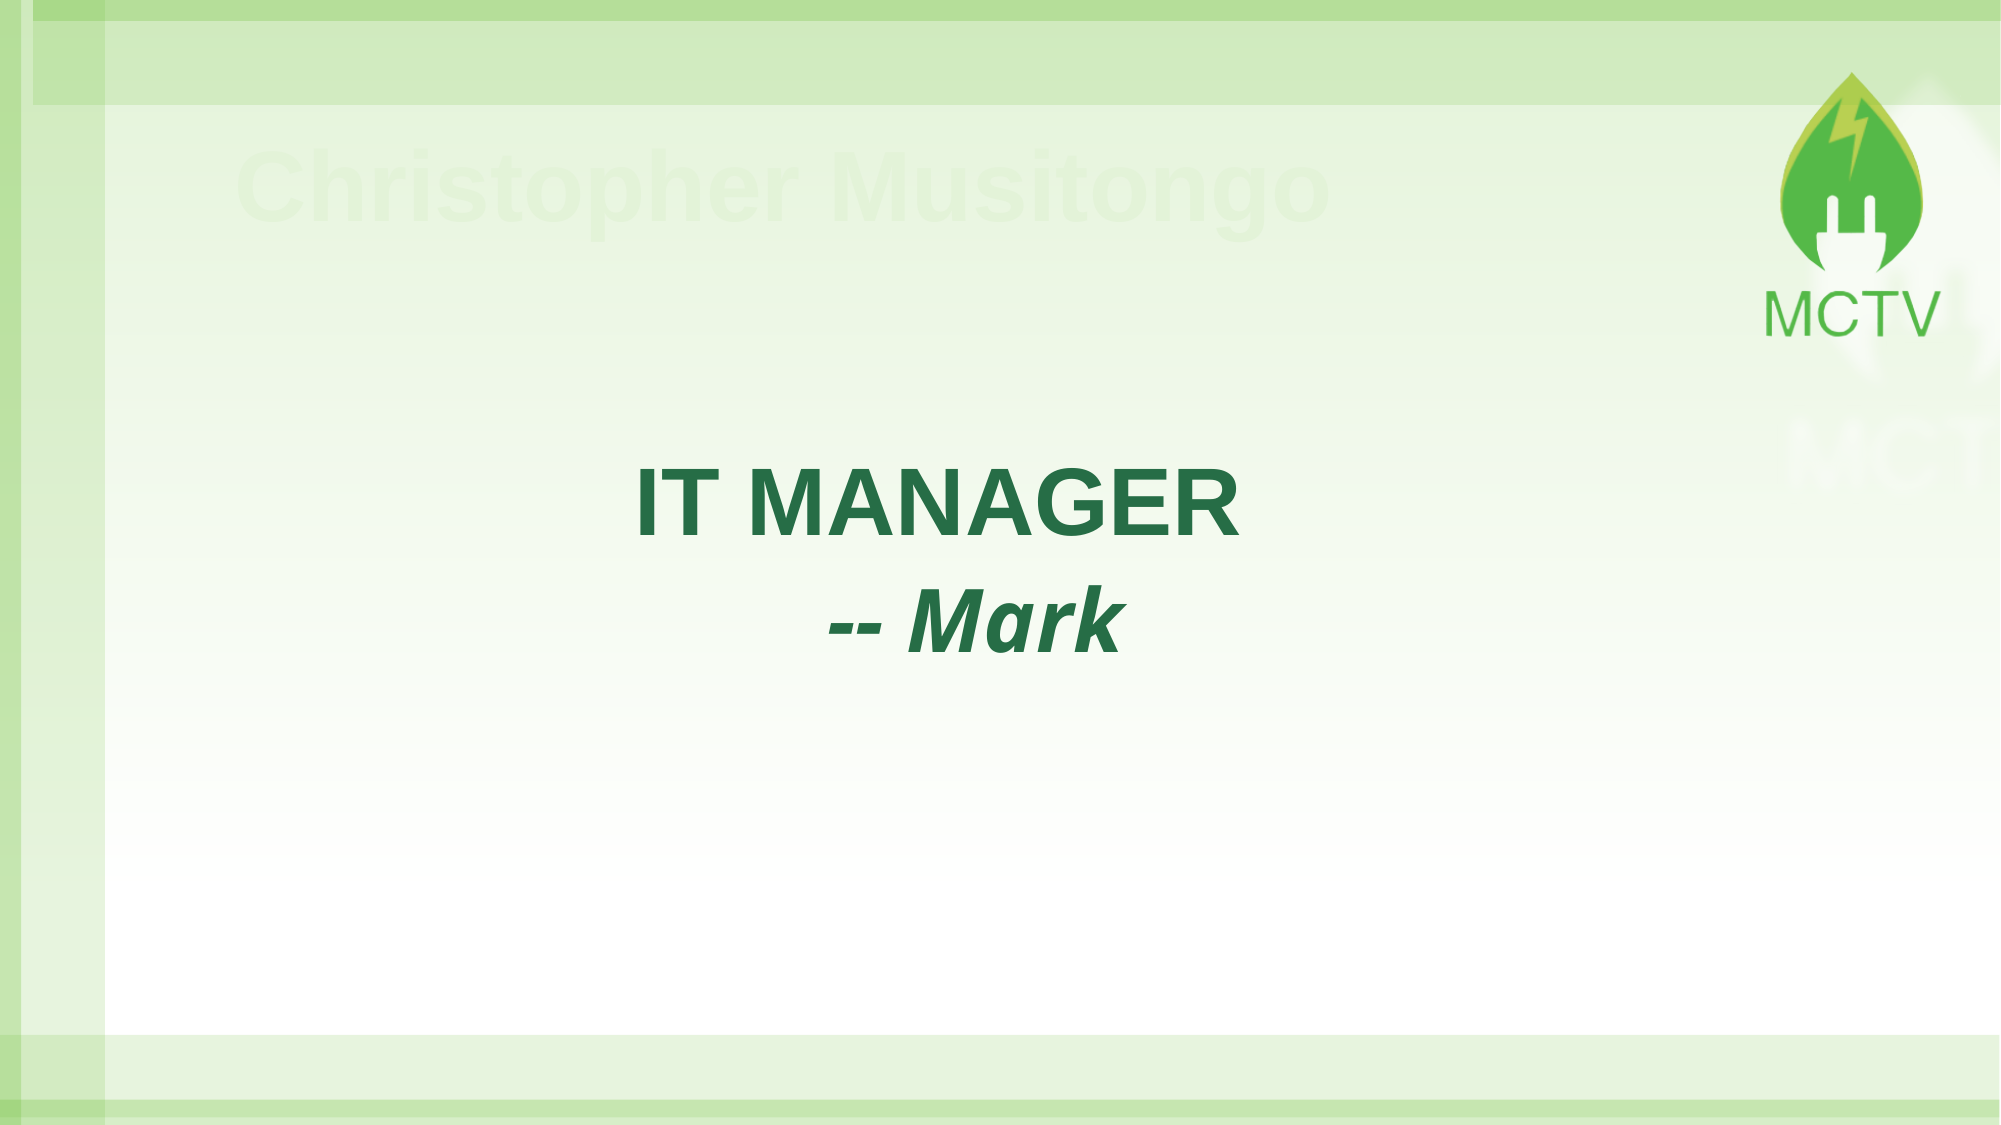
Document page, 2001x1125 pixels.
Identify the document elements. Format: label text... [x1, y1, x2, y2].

title Christopher Musitongo [219, 71, 1780, 251]
list IT MANAGER -- Mark [268, 445, 1602, 680]
picture [1723, 105, 1961, 347]
